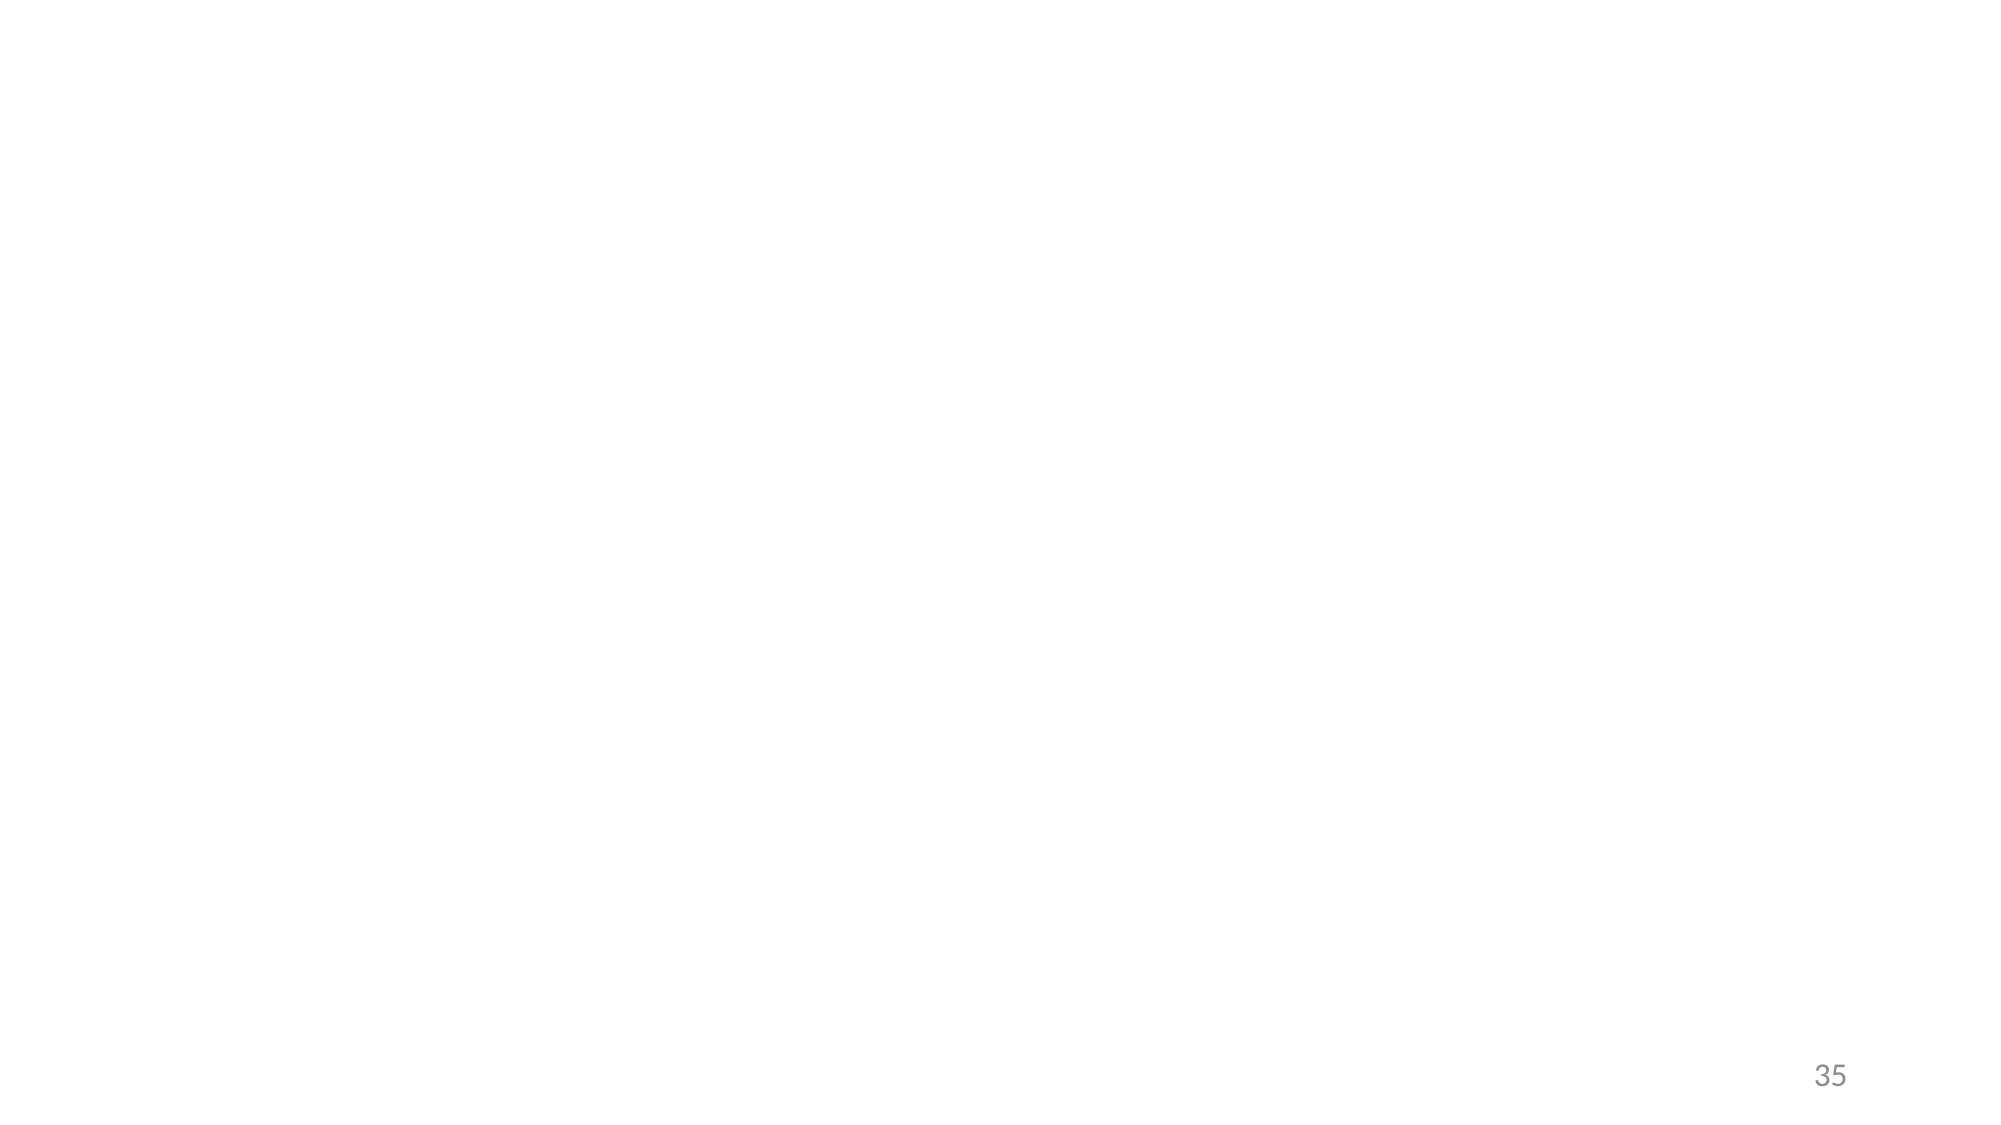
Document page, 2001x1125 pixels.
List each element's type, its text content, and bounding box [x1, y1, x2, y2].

slide_number 34 [1412, 1042, 1863, 1103]
